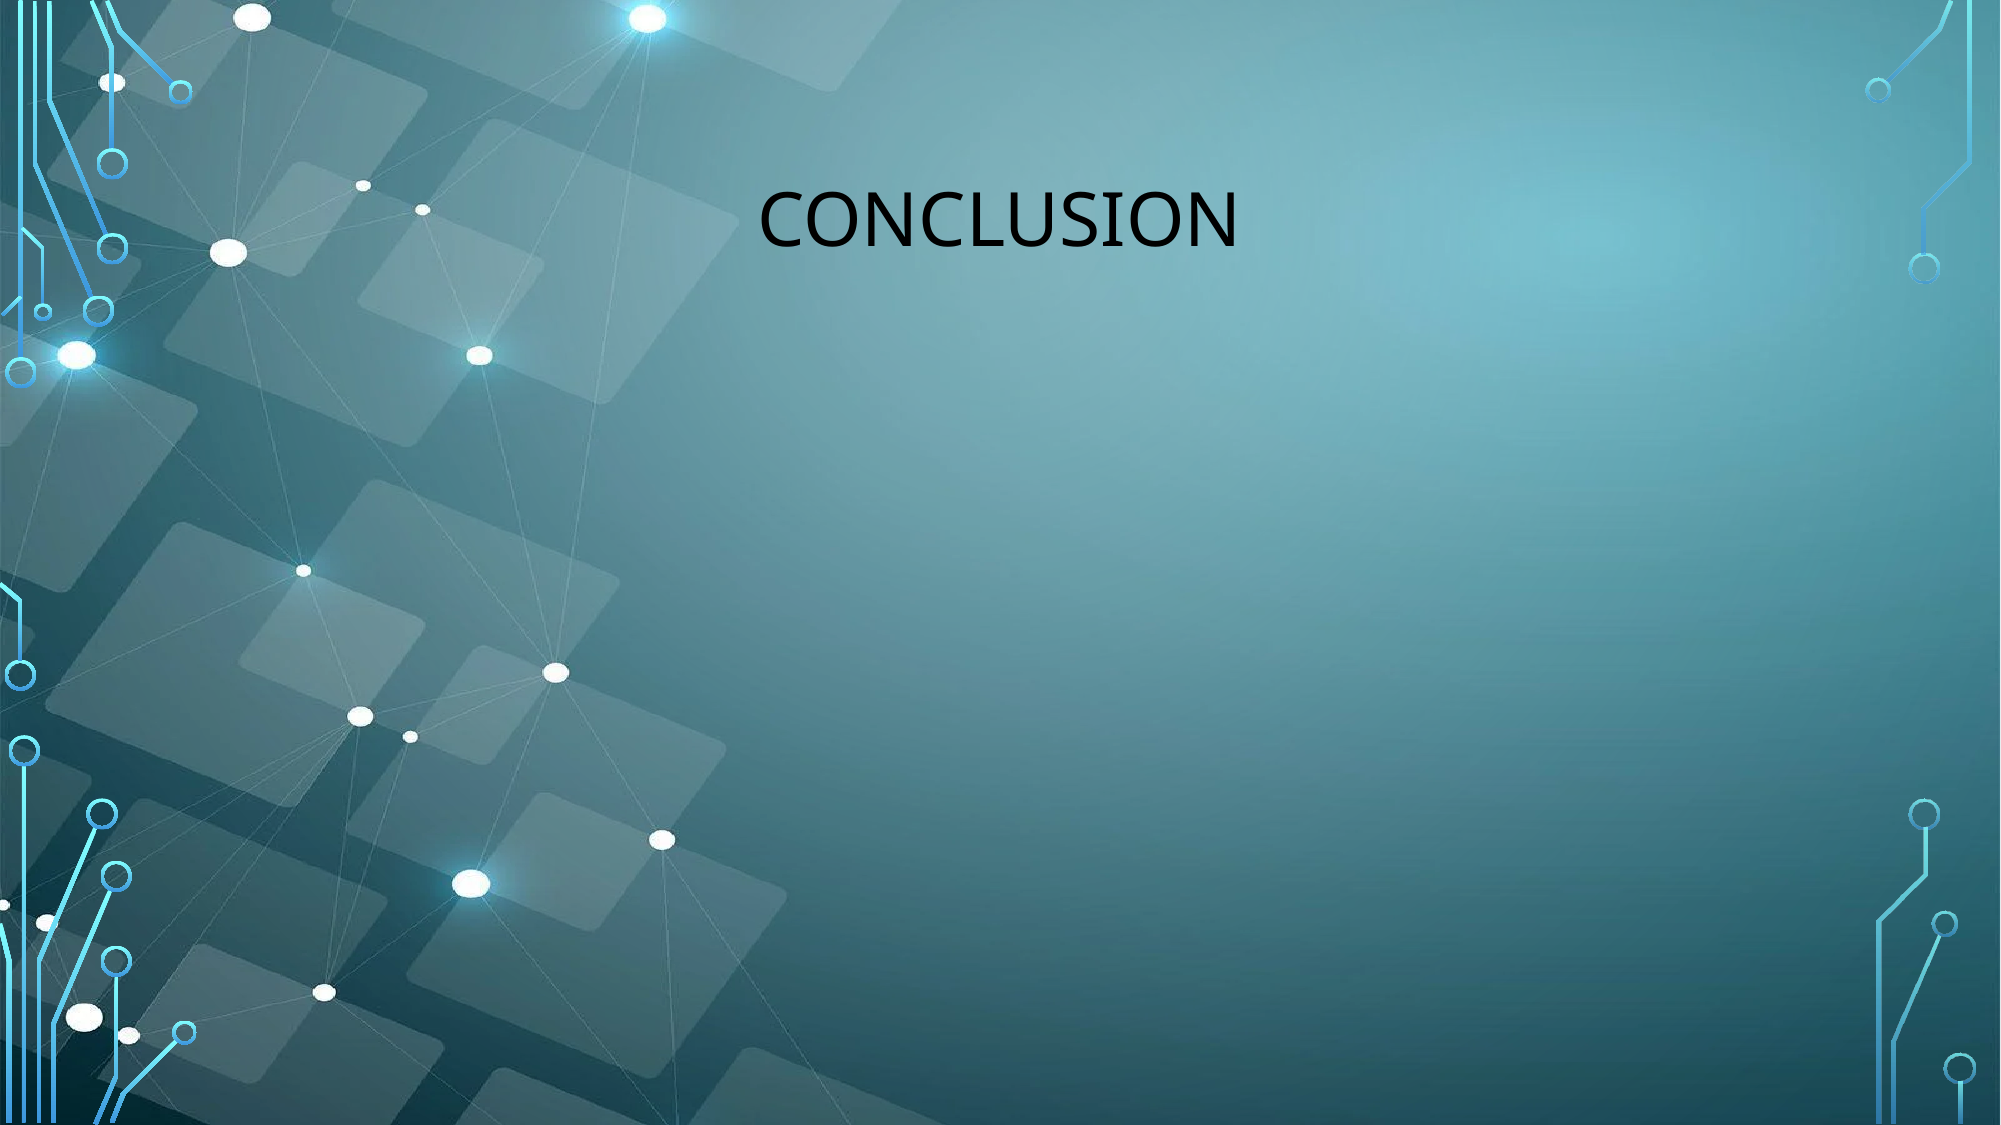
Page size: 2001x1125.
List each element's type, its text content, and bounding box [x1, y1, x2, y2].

picture [104, 949, 128, 973]
picture [1869, 81, 1888, 100]
picture [172, 84, 189, 101]
picture [100, 152, 124, 176]
picture [8, 663, 32, 687]
title Conclusion [187, 101, 1813, 344]
picture [0, 0, 2001, 1125]
picture [1912, 256, 1937, 281]
